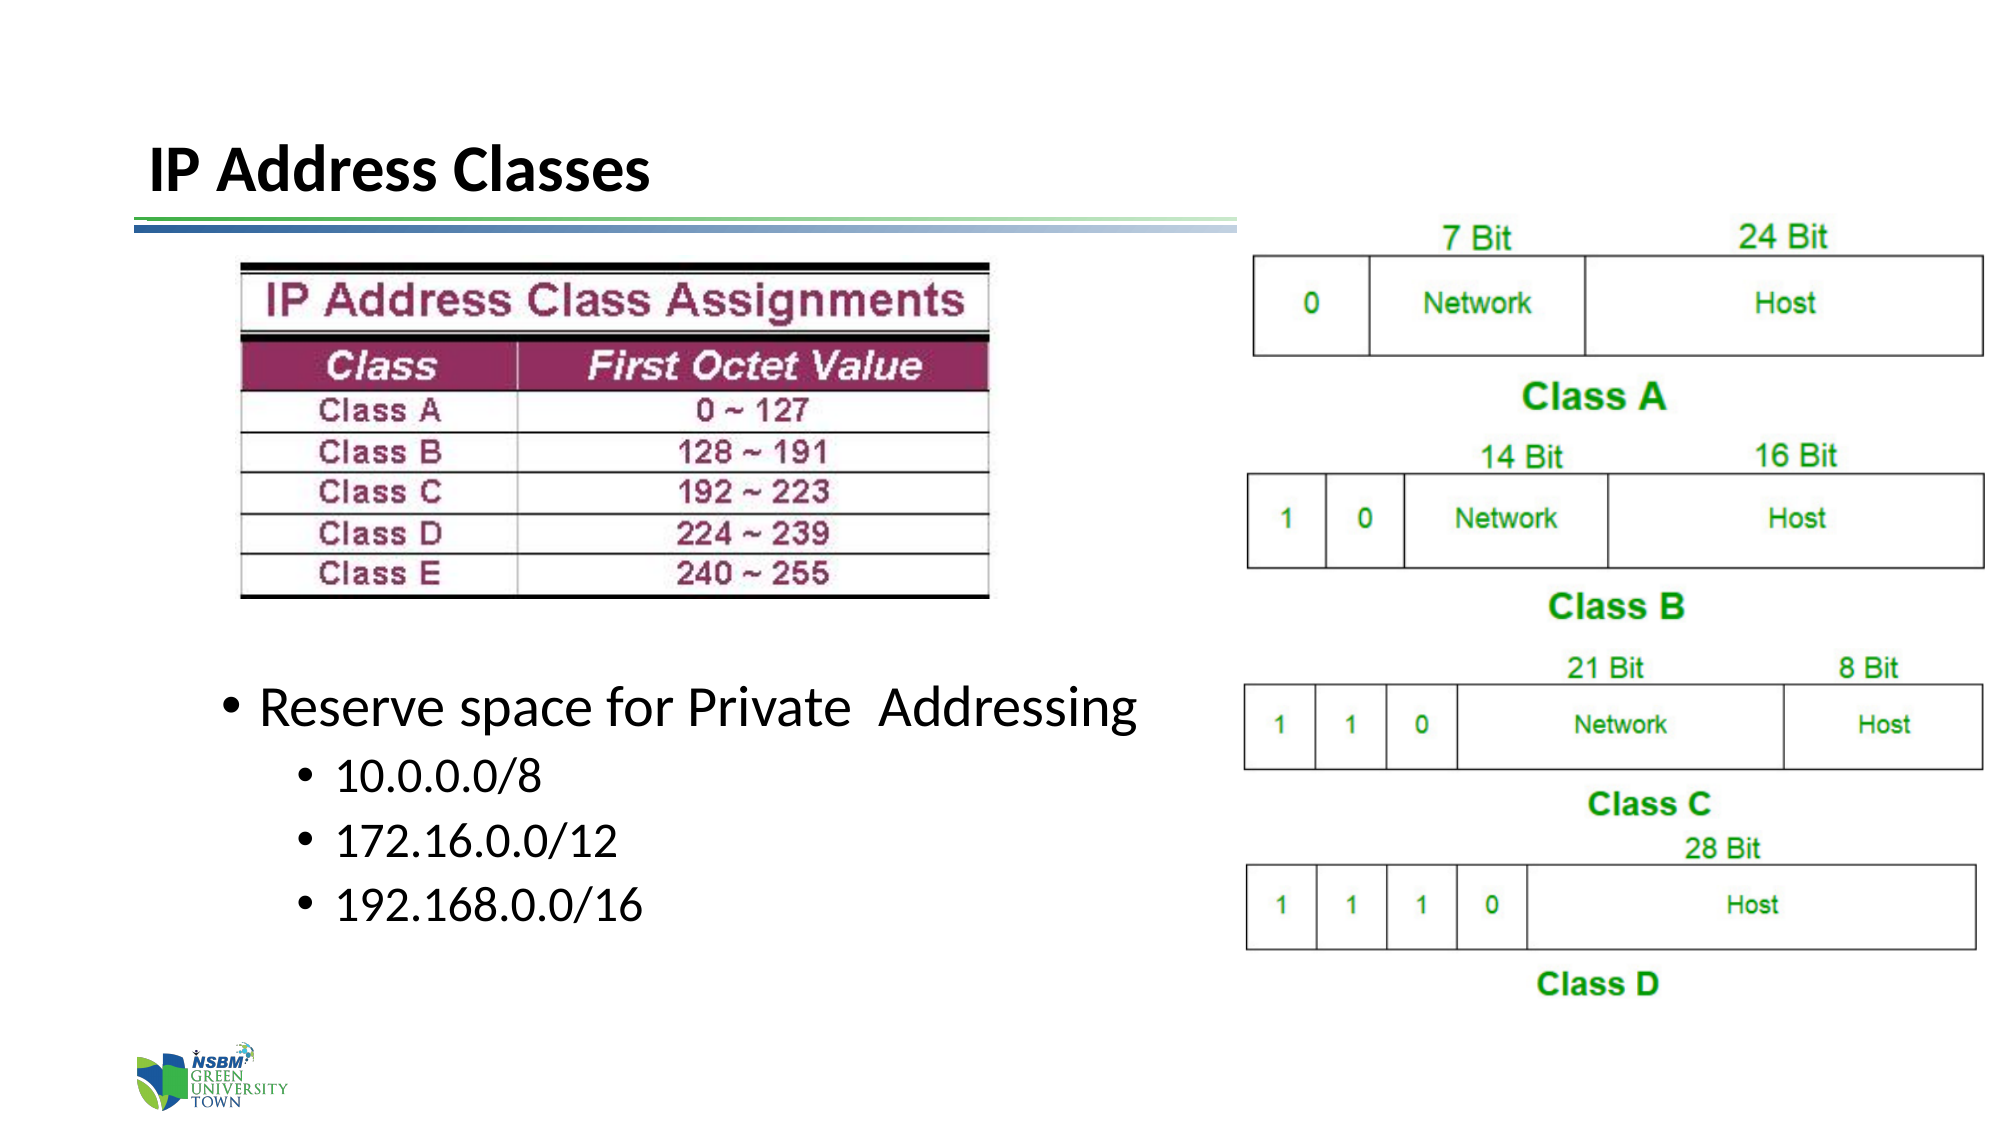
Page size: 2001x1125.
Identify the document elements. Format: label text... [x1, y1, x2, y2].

picture [1237, 207, 2000, 418]
picture [1237, 430, 2000, 628]
list Reserve space for Private Addressing 10.0.0.0/8 172.16.0.0/12 192.168.0.0/16 [206, 669, 1407, 1040]
picture [1237, 830, 1988, 1000]
title IP Address Classes [133, 85, 1859, 256]
picture [137, 1042, 288, 1111]
picture [235, 255, 1000, 600]
picture [1237, 637, 1988, 820]
